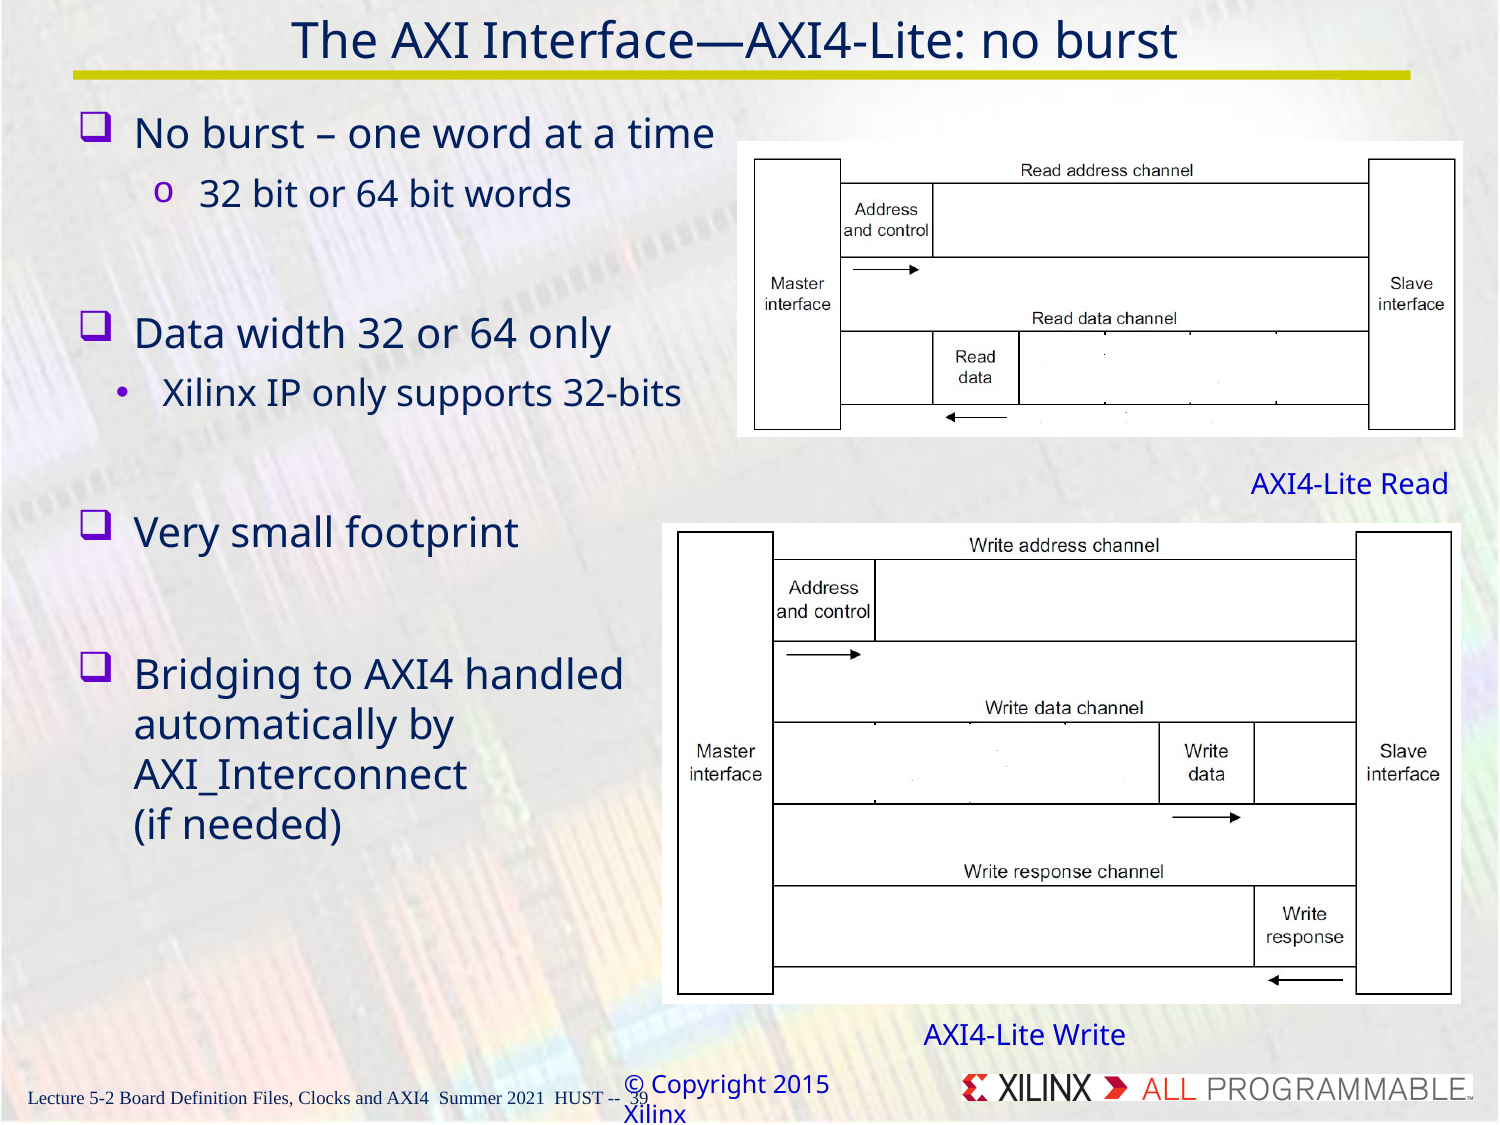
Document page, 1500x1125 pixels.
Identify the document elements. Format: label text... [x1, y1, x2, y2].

title The AXI Interface—AXI4-Lite: no burst [29, 10, 1455, 59]
text_box AXI4-Lite Write [908, 1013, 1209, 1059]
picture [0, 0, 1500, 1124]
text_box AXI4-Lite Read [1236, 457, 1465, 508]
footer © Copyright 2015 Xilinx [609, 1061, 913, 1115]
list No burst – one word at a time 32 bit or 64 bit words Data width 32 or 64 only Xilinx IP only supports 32-bits Very small footprint Bridging to AXI4 handled automatically by AXI_Interconnect (if needed) [62, 99, 1450, 1060]
